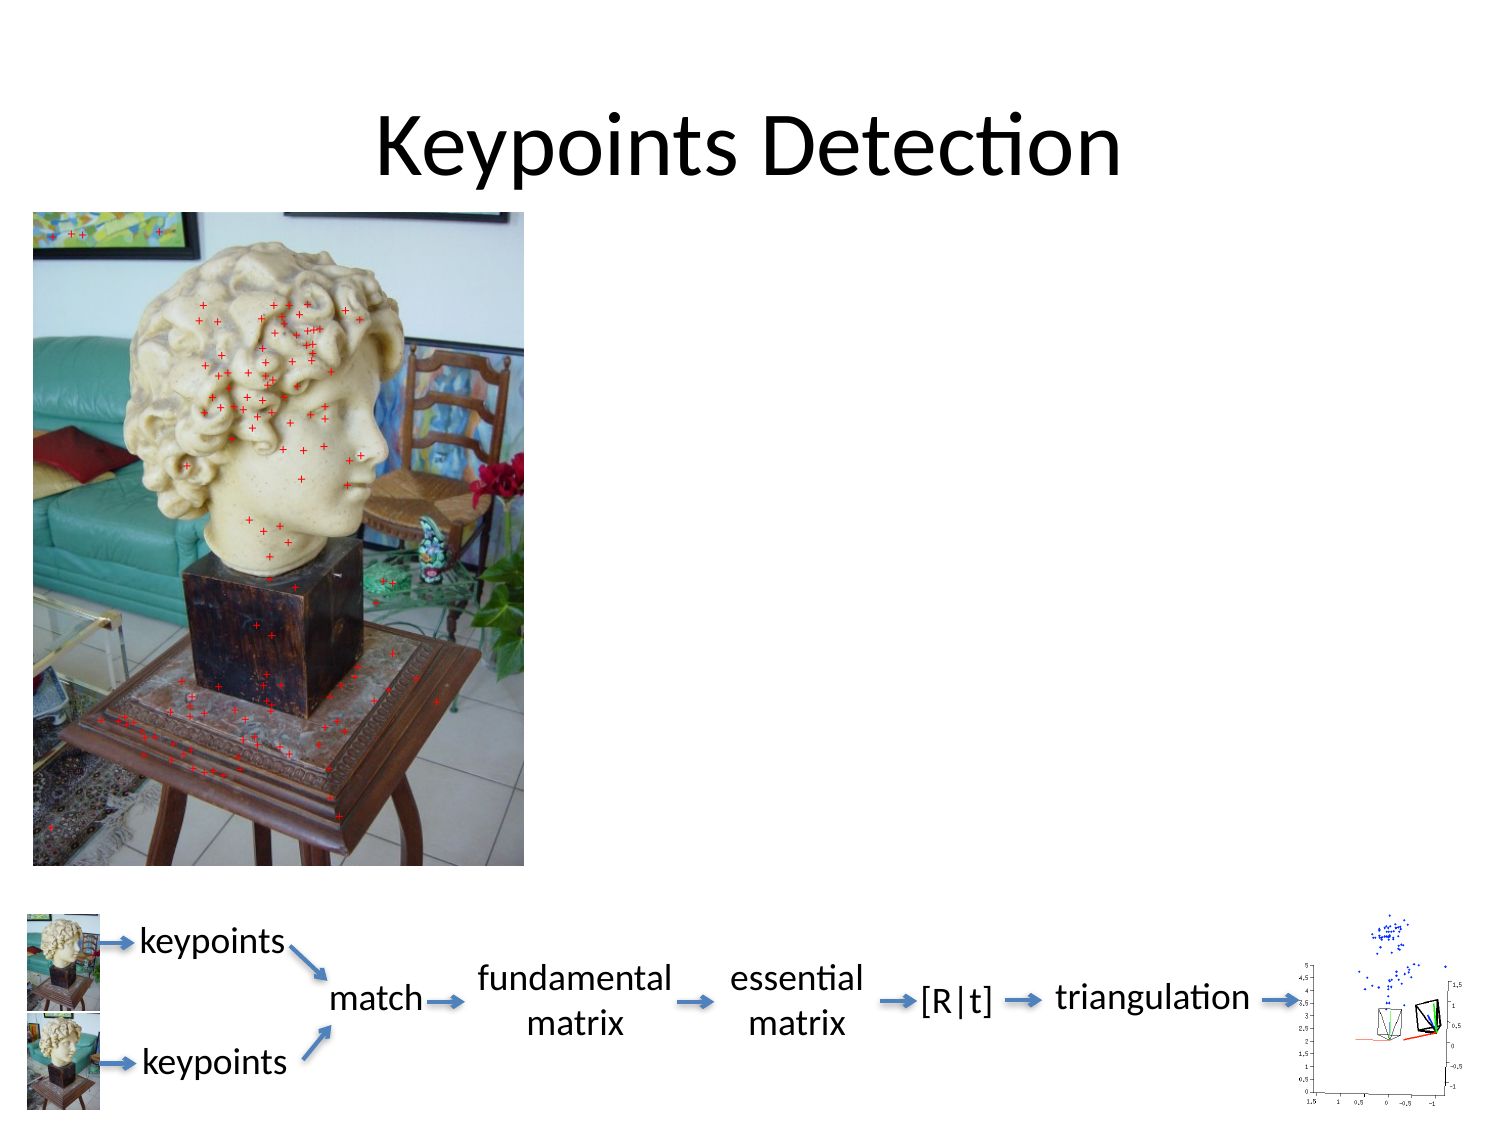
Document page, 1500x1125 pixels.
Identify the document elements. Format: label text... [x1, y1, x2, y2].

picture [33, 212, 524, 866]
title Keypoints Detection [75, 45, 1425, 233]
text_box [27, 908, 1463, 1110]
